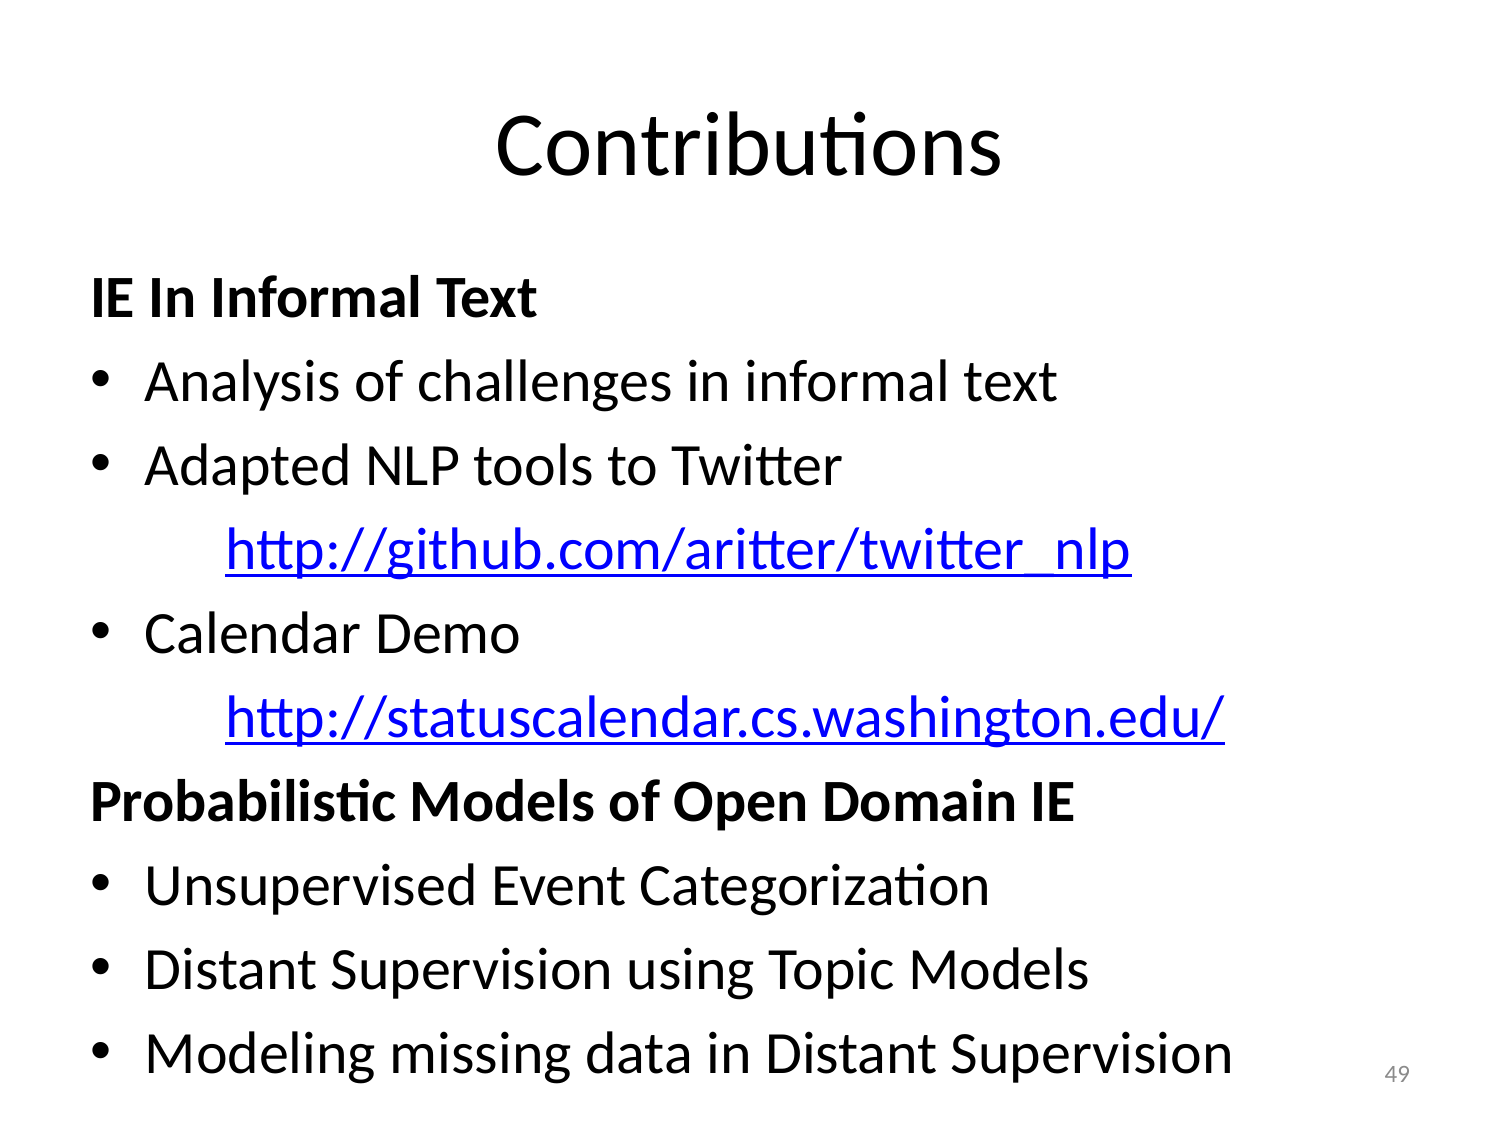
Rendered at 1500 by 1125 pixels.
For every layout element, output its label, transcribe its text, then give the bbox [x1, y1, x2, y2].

title Contributions [75, 45, 1425, 233]
slide_number 49 [1074, 1042, 1425, 1103]
list IE In Informal Text Analysis of challenges in informal text Adapted NLP tools to Twitter http://github.com/aritter/twitter_nlp Calendar Demo http://statuscalendar.cs.washington.edu/ Probabilistic Models of Open Domain IE Unsupervised Event Categorization Distant Supervision using Topic Models Modeling missing data in Distant Supervision [75, 249, 1425, 1100]
